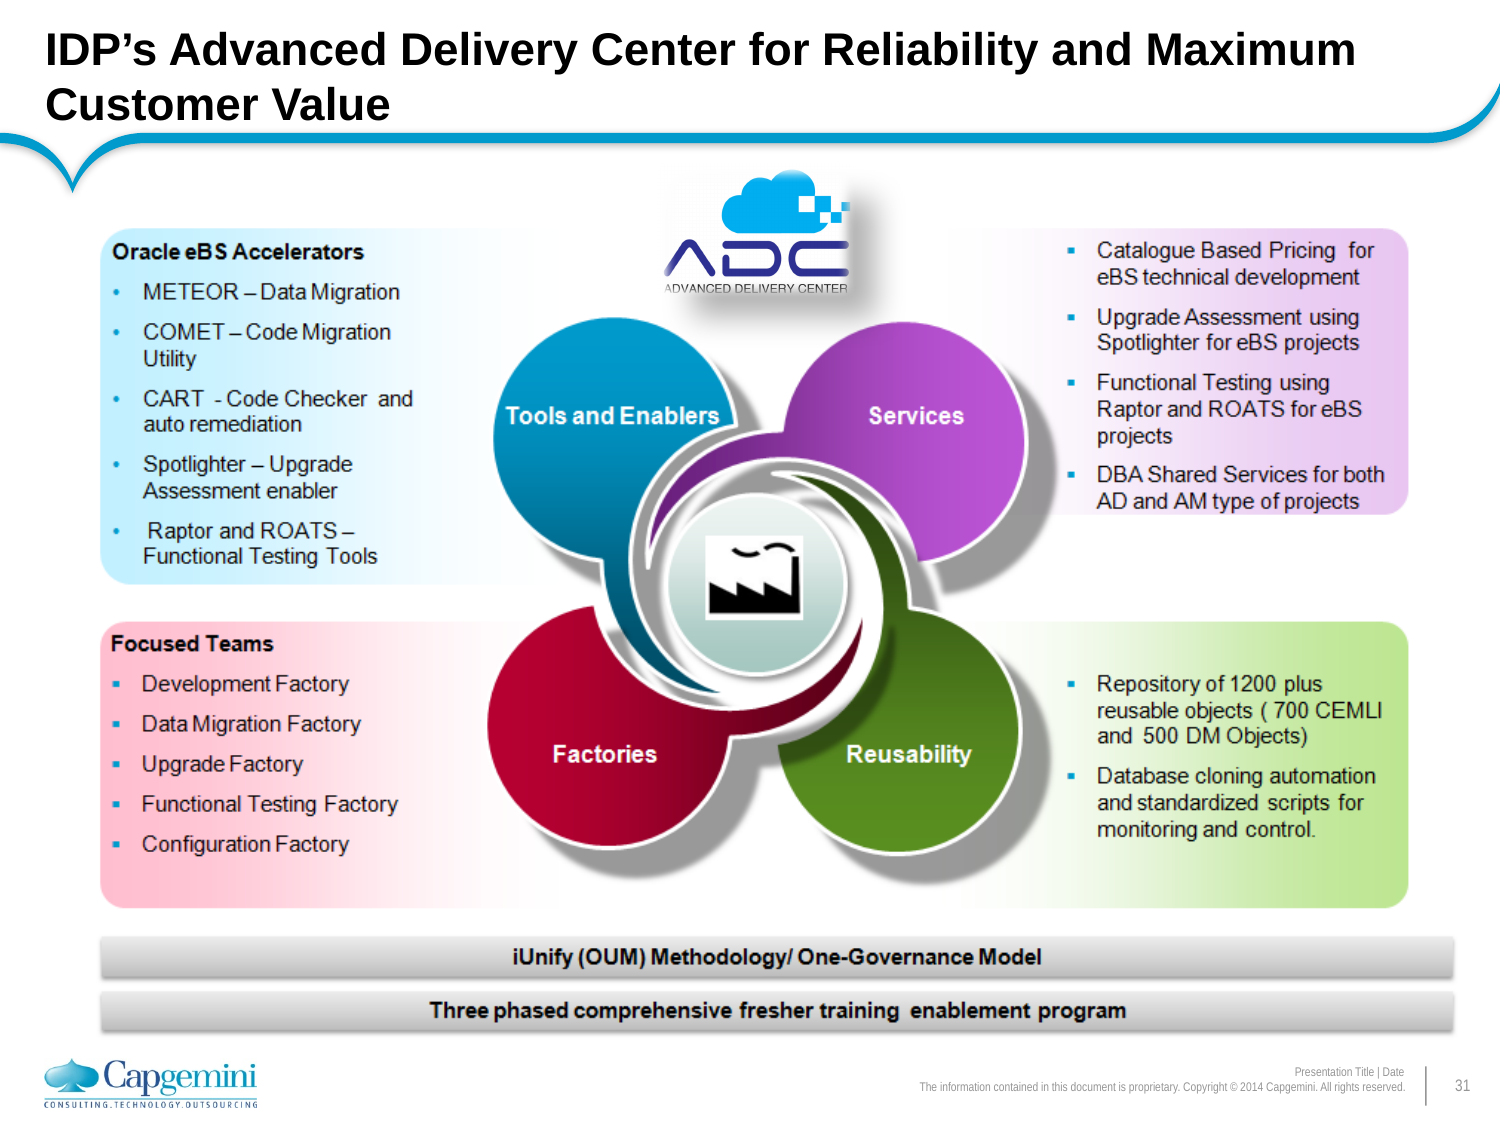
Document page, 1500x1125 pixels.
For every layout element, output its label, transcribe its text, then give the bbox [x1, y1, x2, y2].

title IDP’s Advanced Delivery Center for Reliability and Maximum Customer Value [0, 3, 1448, 140]
picture [93, 163, 1463, 1042]
picture [44, 1058, 257, 1108]
